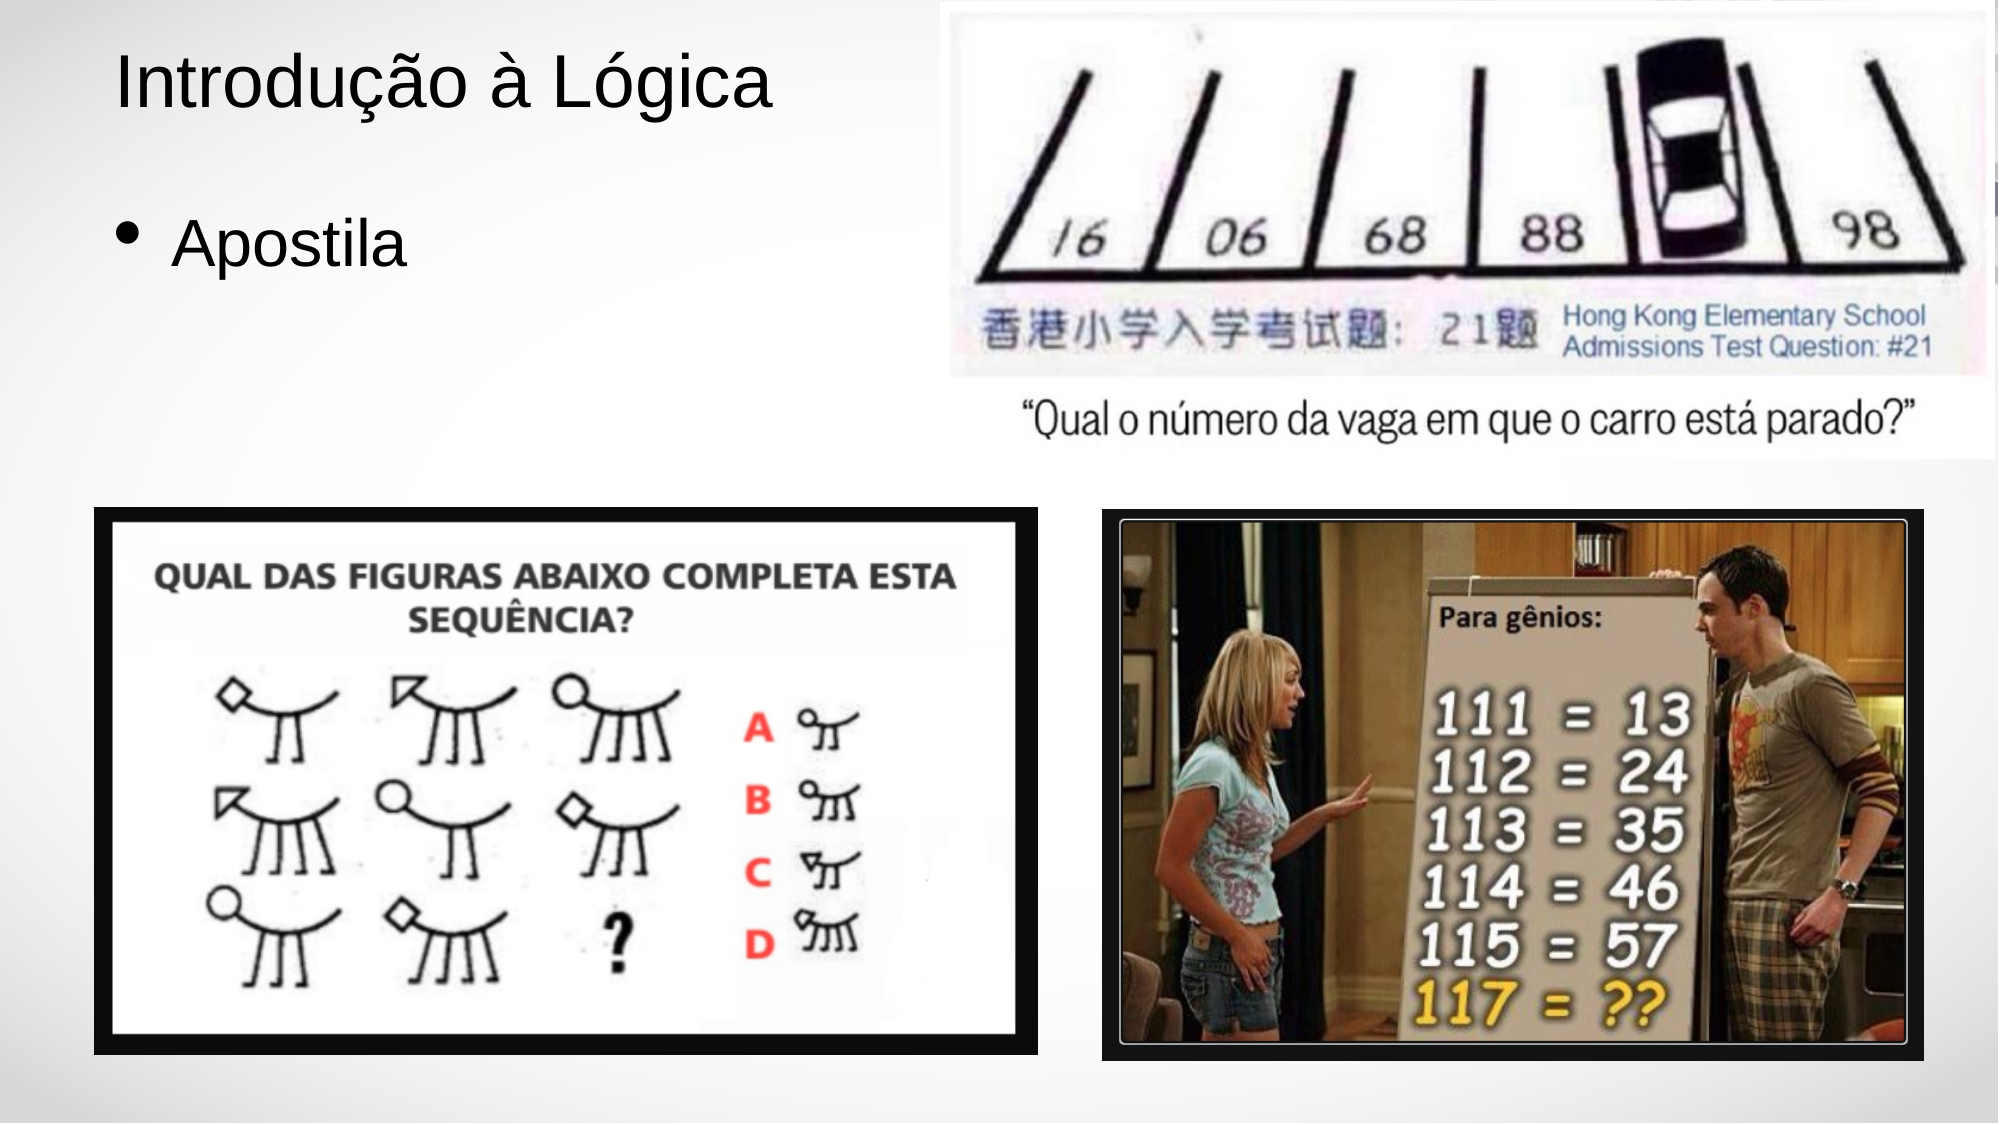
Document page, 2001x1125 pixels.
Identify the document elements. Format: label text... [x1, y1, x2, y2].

text_box Apostila [99, 192, 1898, 1004]
picture [0, 0, 1998, 1123]
text_box Introdução à Lógica [99, 31, 934, 125]
